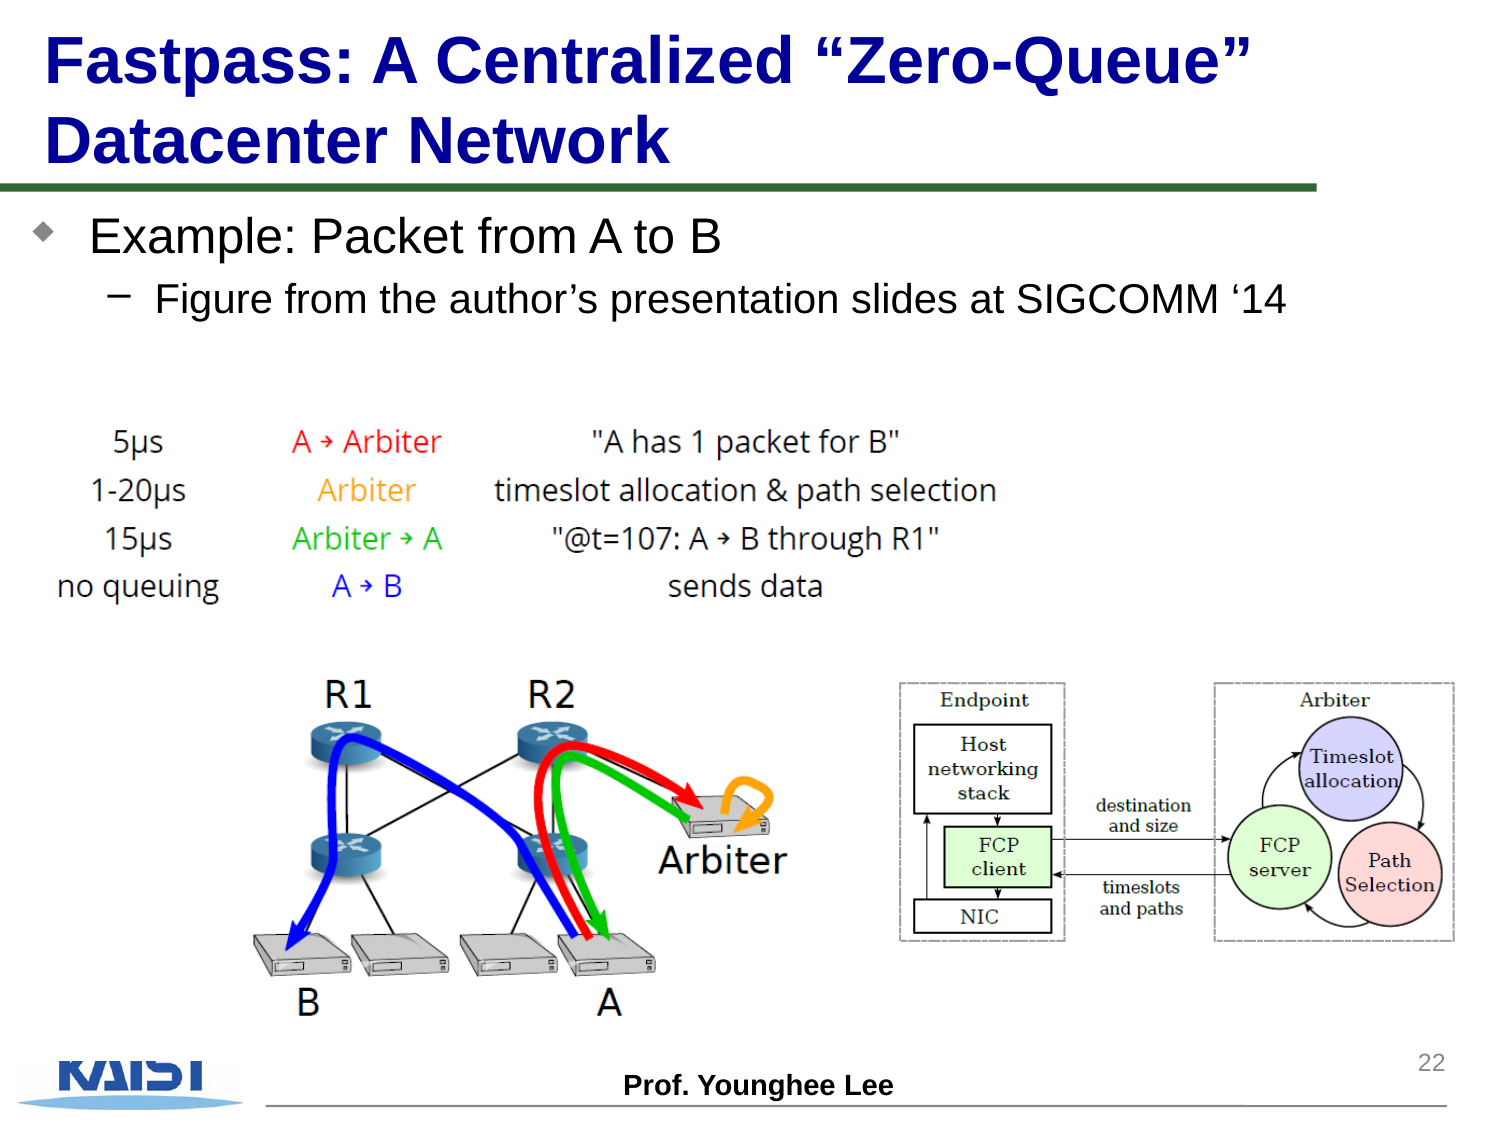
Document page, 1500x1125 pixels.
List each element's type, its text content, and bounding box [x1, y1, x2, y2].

picture [17, 385, 1495, 1110]
slide_number 22 [1148, 1023, 1461, 1099]
list Example: Packet from A to B Figure from the author’s presentation slides at SIGCOMM ‘14 [17, 196, 1456, 350]
title Fastpass: A Centralized “Zero-Queue” Datacenter Network [29, 78, 1471, 185]
